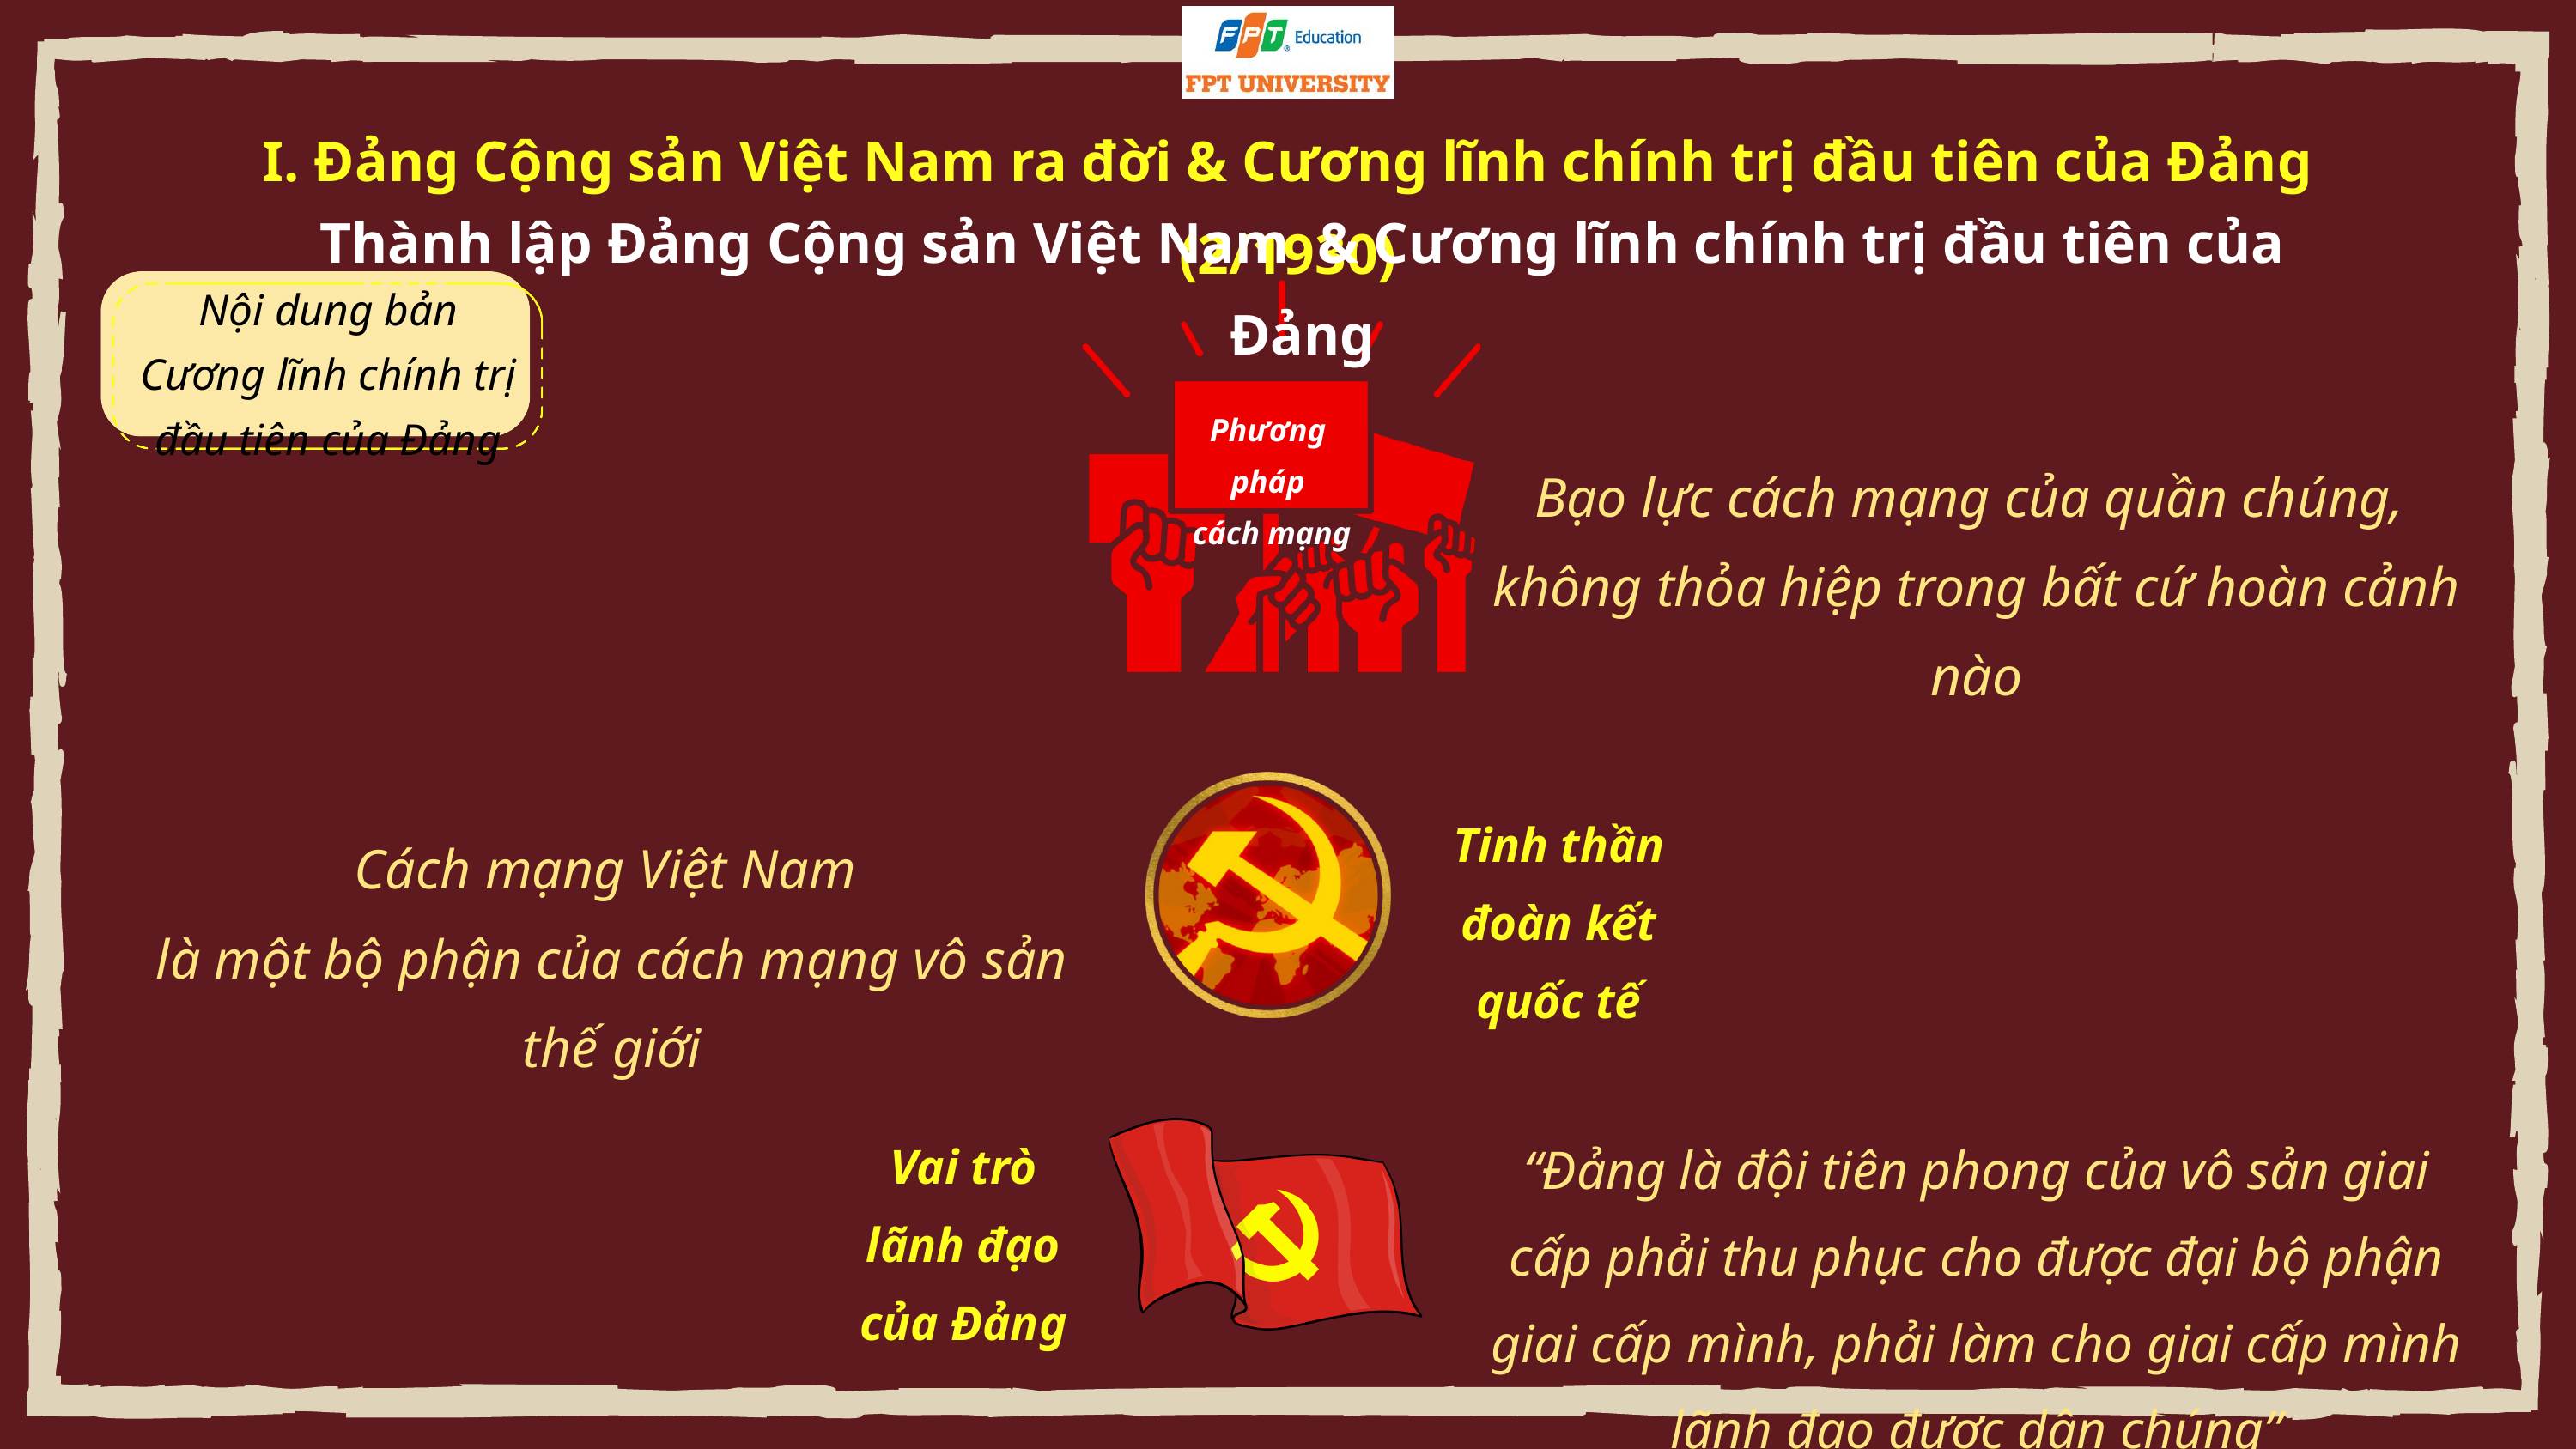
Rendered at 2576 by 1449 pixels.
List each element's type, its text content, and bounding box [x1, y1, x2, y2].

text_box Nội dung bản Cương lĩnh chính trị đầu tiên của Đảng [116, 269, 541, 464]
text_box [1145, 772, 1391, 1018]
text_box [1182, 6, 1394, 99]
text_box [1394, 28, 2550, 1414]
text_box Bạo lực cách mạng của quần chúng, không thỏa hiệp trong bất cứ hoàn cảnh nào [1480, 438, 2473, 706]
text_box [1108, 1118, 1423, 1331]
text_box [1082, 367, 1481, 672]
text_box “Đảng là đội tiên phong của vô sản giai cấp phải thu phục cho được đại bộ phận giai cấp mình, phải làm cho giai cấp mình lãnh đạo được dân chúng” [1480, 1113, 2473, 1449]
text_box Phương pháp cách mạng [1175, 396, 1361, 551]
text_box Cách mạng Việt Nam là một bộ phận của cách mạng vô sản thế giới [116, 810, 1109, 1079]
text_box [26, 31, 1480, 1419]
text_box Thành lập Đảng Cộng sản Việt Nam & Cương lĩnh chính trị đầu tiên của Đảng [286, 181, 2318, 367]
text_box I. Đảng Cộng sản Việt Nam ra đời & Cương lĩnh chính trị đầu tiên của Đảng (2/1930) [215, 100, 2361, 286]
text_box Tinh thần đoàn kết quốc tế [1445, 792, 1673, 1028]
text_box [100, 271, 116, 450]
text_box Vai trò lãnh đạo của Đảng [843, 1114, 1083, 1350]
